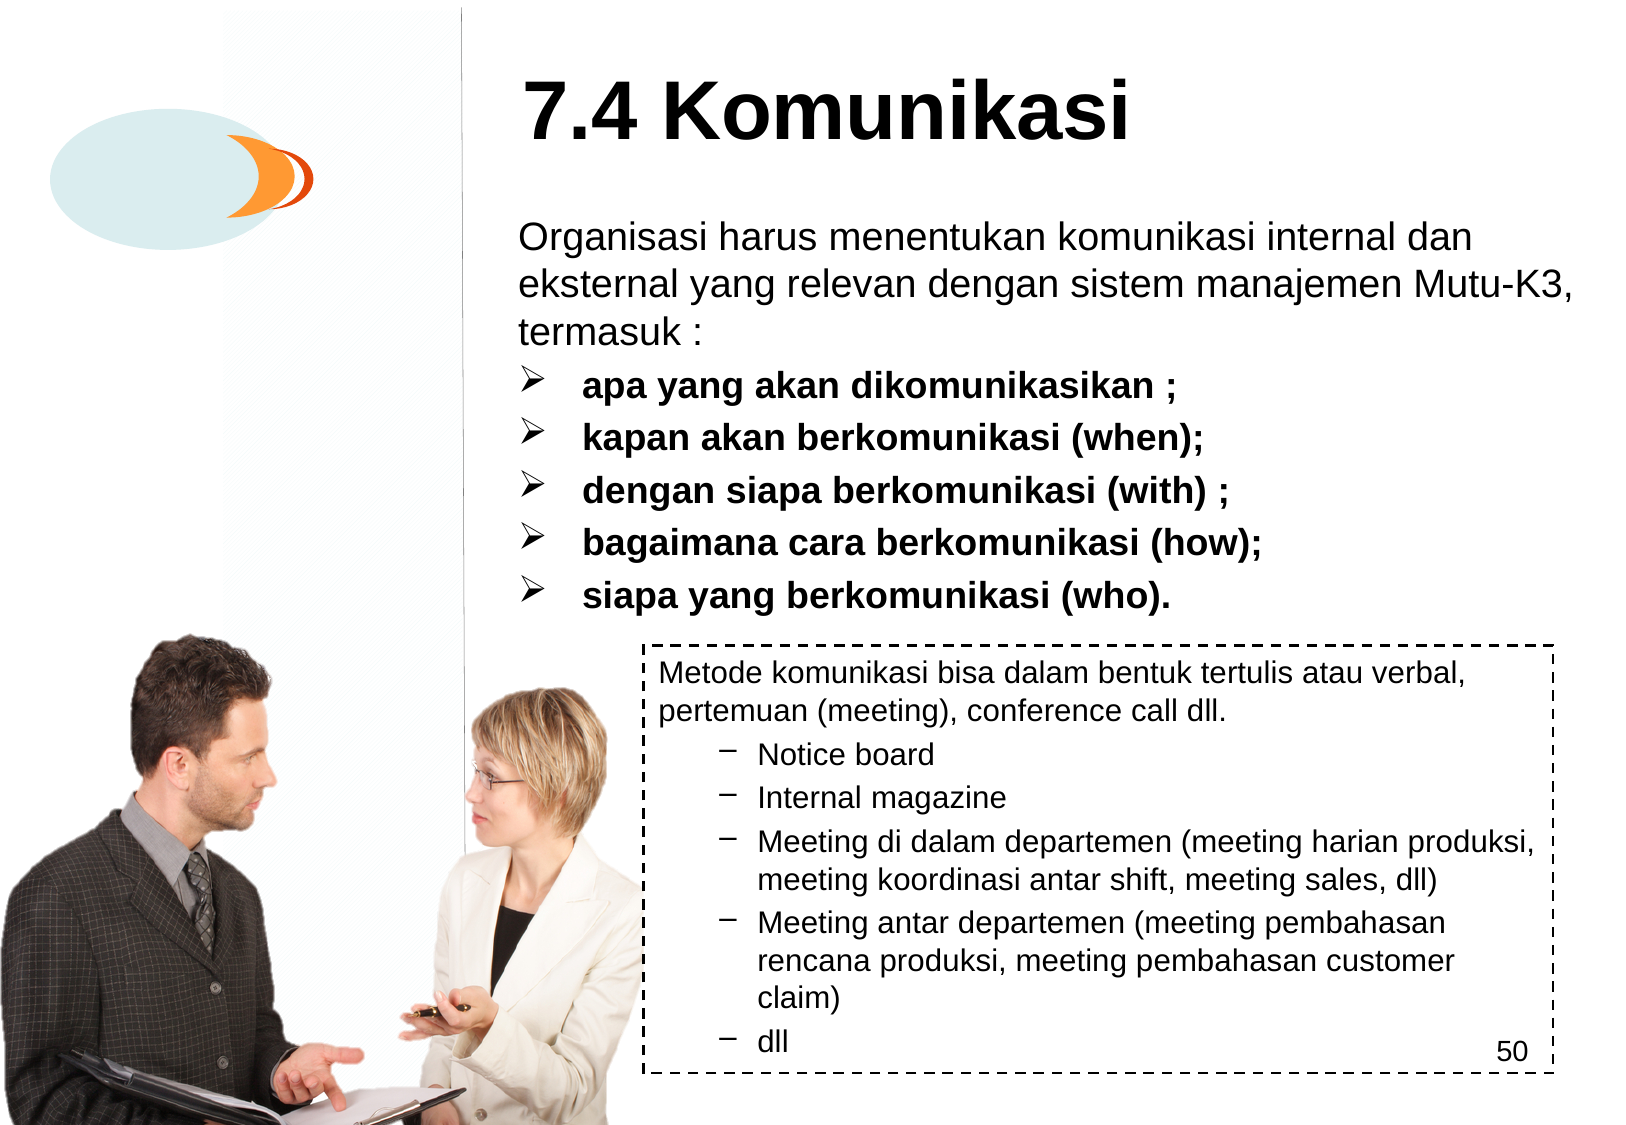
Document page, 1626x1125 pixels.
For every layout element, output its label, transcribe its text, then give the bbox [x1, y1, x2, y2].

text_box [221, 9, 457, 623]
text_box [47, 106, 277, 253]
list Organisasi harus menentukan komunikasi internal dan eksternal yang relevan dengan sistem manajemen Mutu-K3, termasuk : apa yang akan dikomunikasikan ; kapan akan berkomunikasi (when); dengan siapa berkomunikasi (with) ; bagaimana cara berkomunikasi (how); siapa yang berkomunikasi (who). [502, 202, 1625, 625]
picture [0, 624, 742, 1125]
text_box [461, 6, 466, 623]
text_box [266, 146, 316, 212]
text_box [224, 132, 297, 220]
title 7.4 Komunikasi [487, 29, 1168, 183]
text_box Metode komunikasi bisa dalam bentuk tertulis atau verbal, pertemuan (meeting), conference call dll. Notice board Internal magazine Meeting di dalam departemen (meeting harian produksi, meeting koordinasi antar shift, meeting sales, dll) Meeting antar departemen (meeting pembahasan rencana produksi, meeting pembahasan customer claim) dll [746, 645, 1554, 1074]
slide_number 50 [1164, 1024, 1544, 1103]
